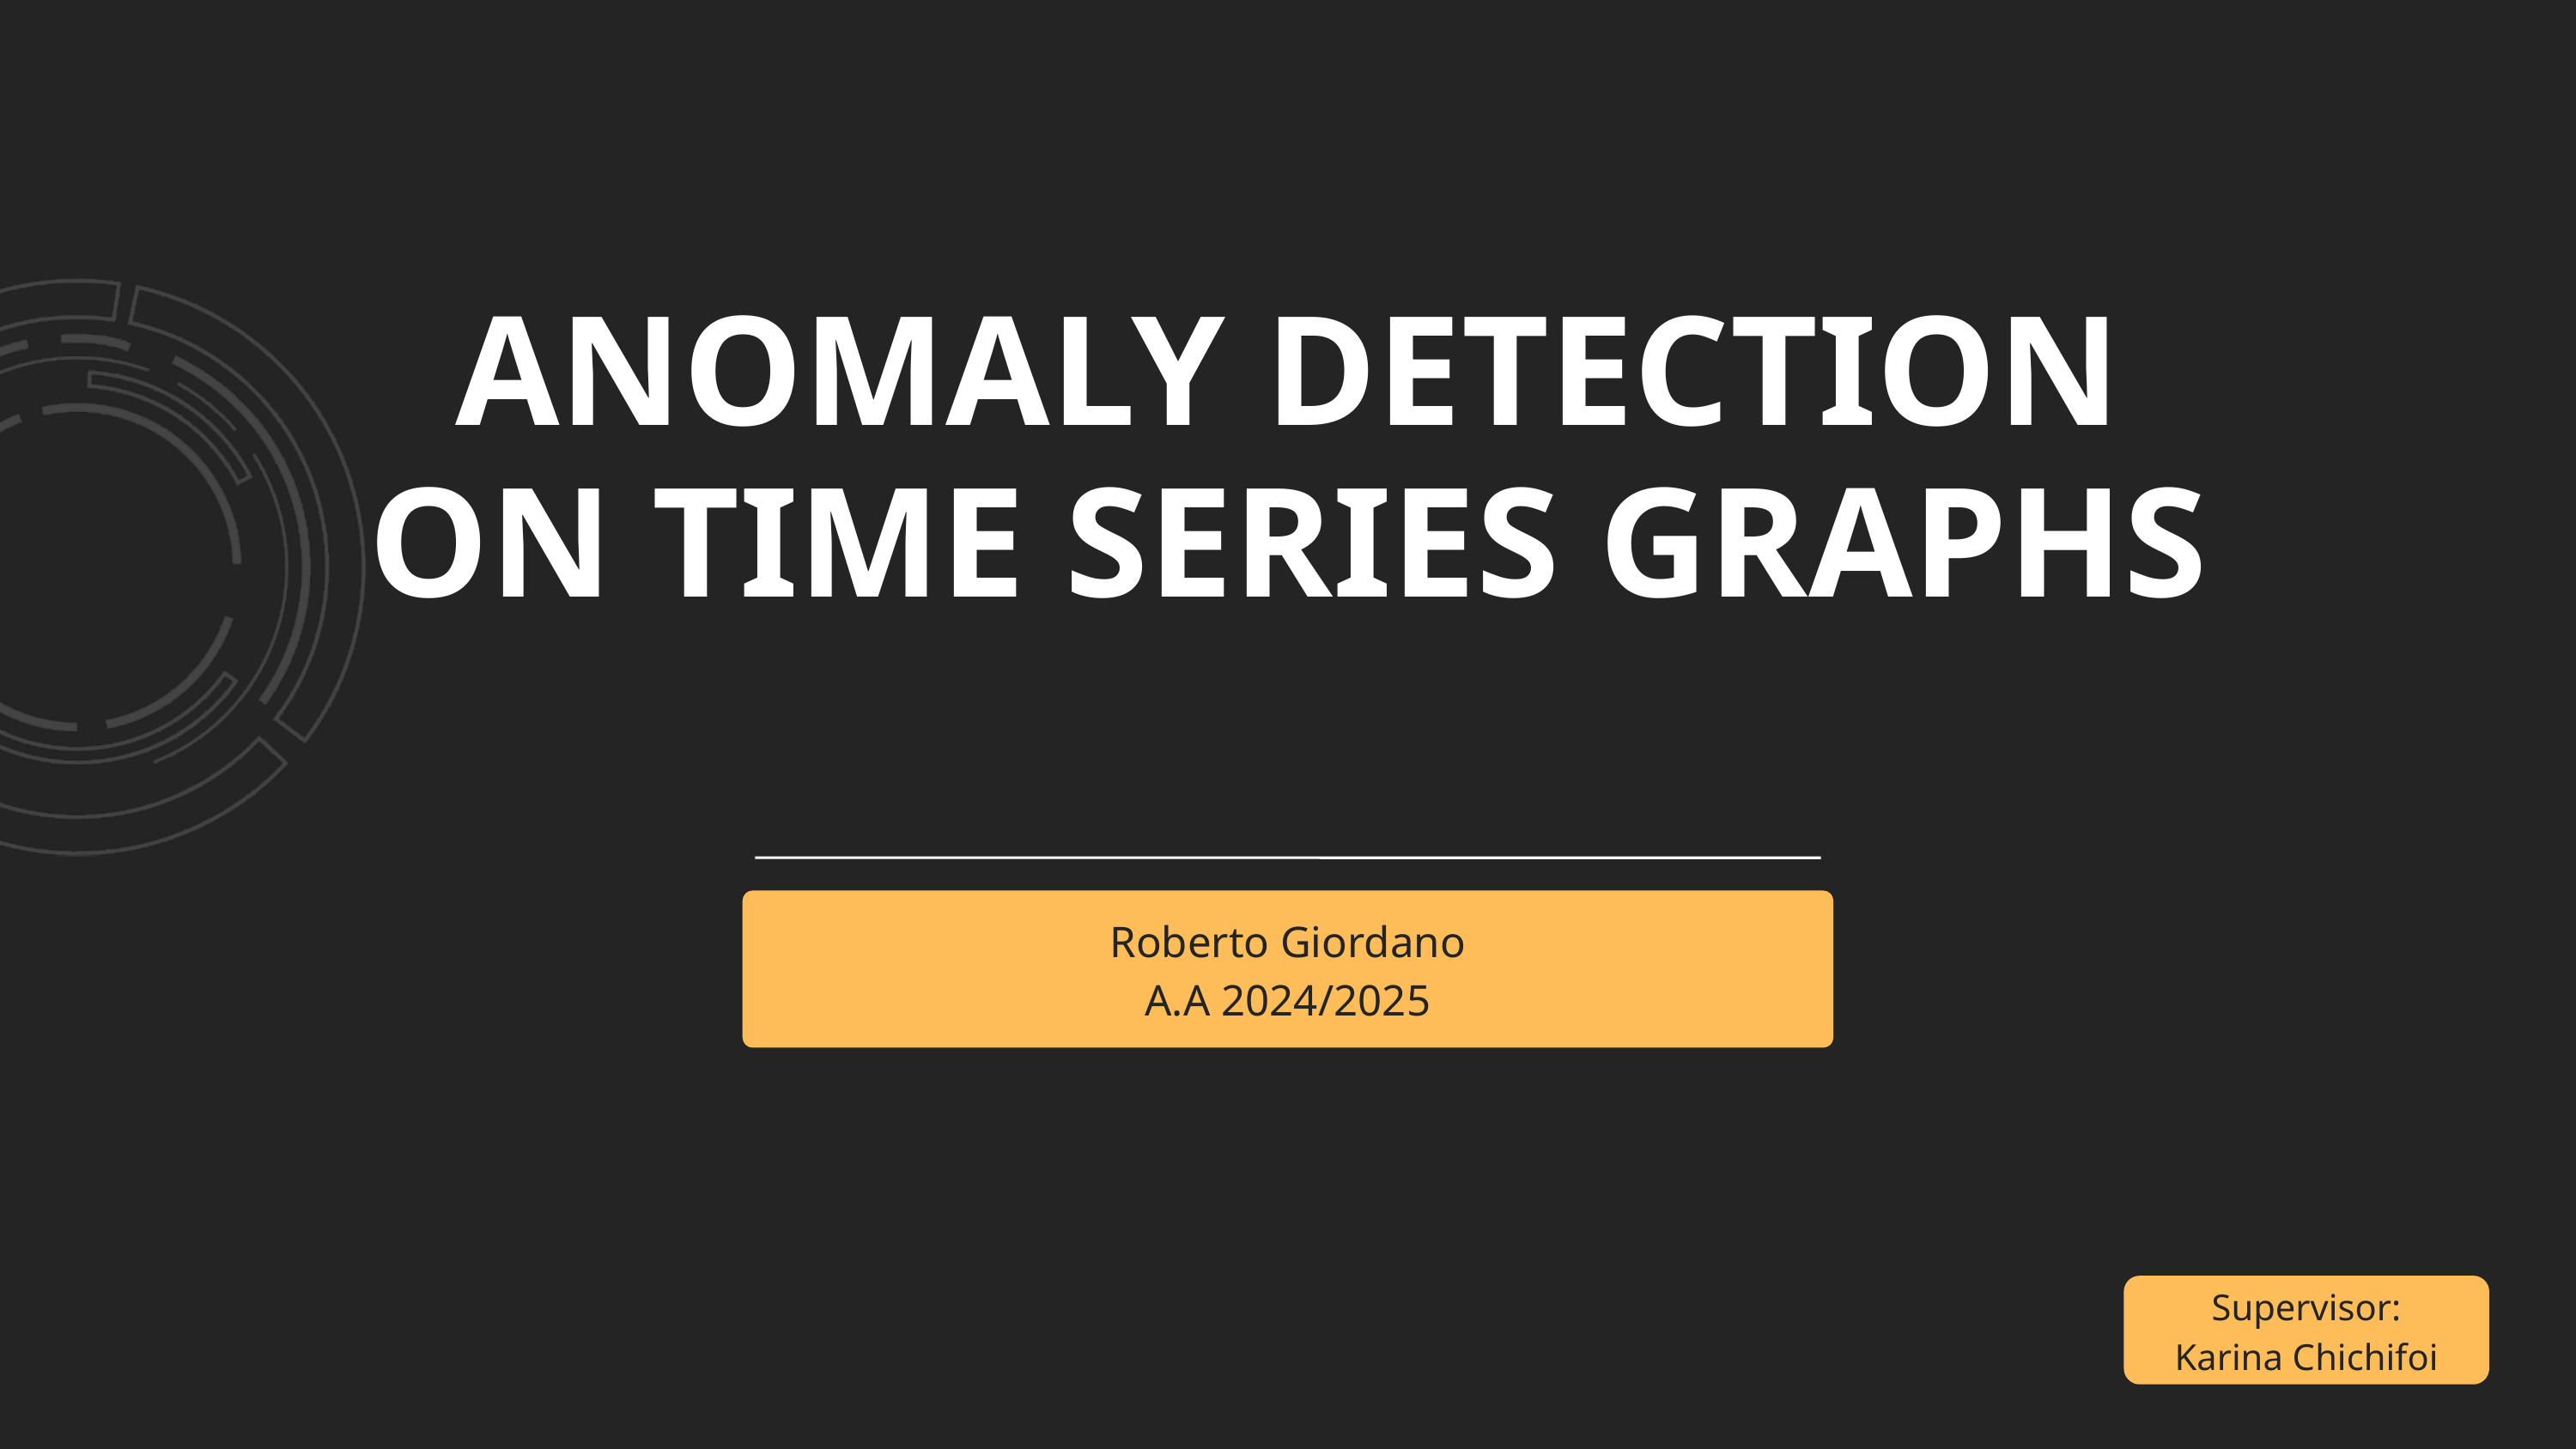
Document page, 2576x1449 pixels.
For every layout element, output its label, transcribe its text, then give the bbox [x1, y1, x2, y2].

text_box ANOMALY DETECTION ON TIME SERIES GRAPHS [358, 284, 2218, 627]
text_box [742, 890, 1834, 1048]
text_box [0, 276, 369, 857]
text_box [2123, 1275, 2490, 1385]
